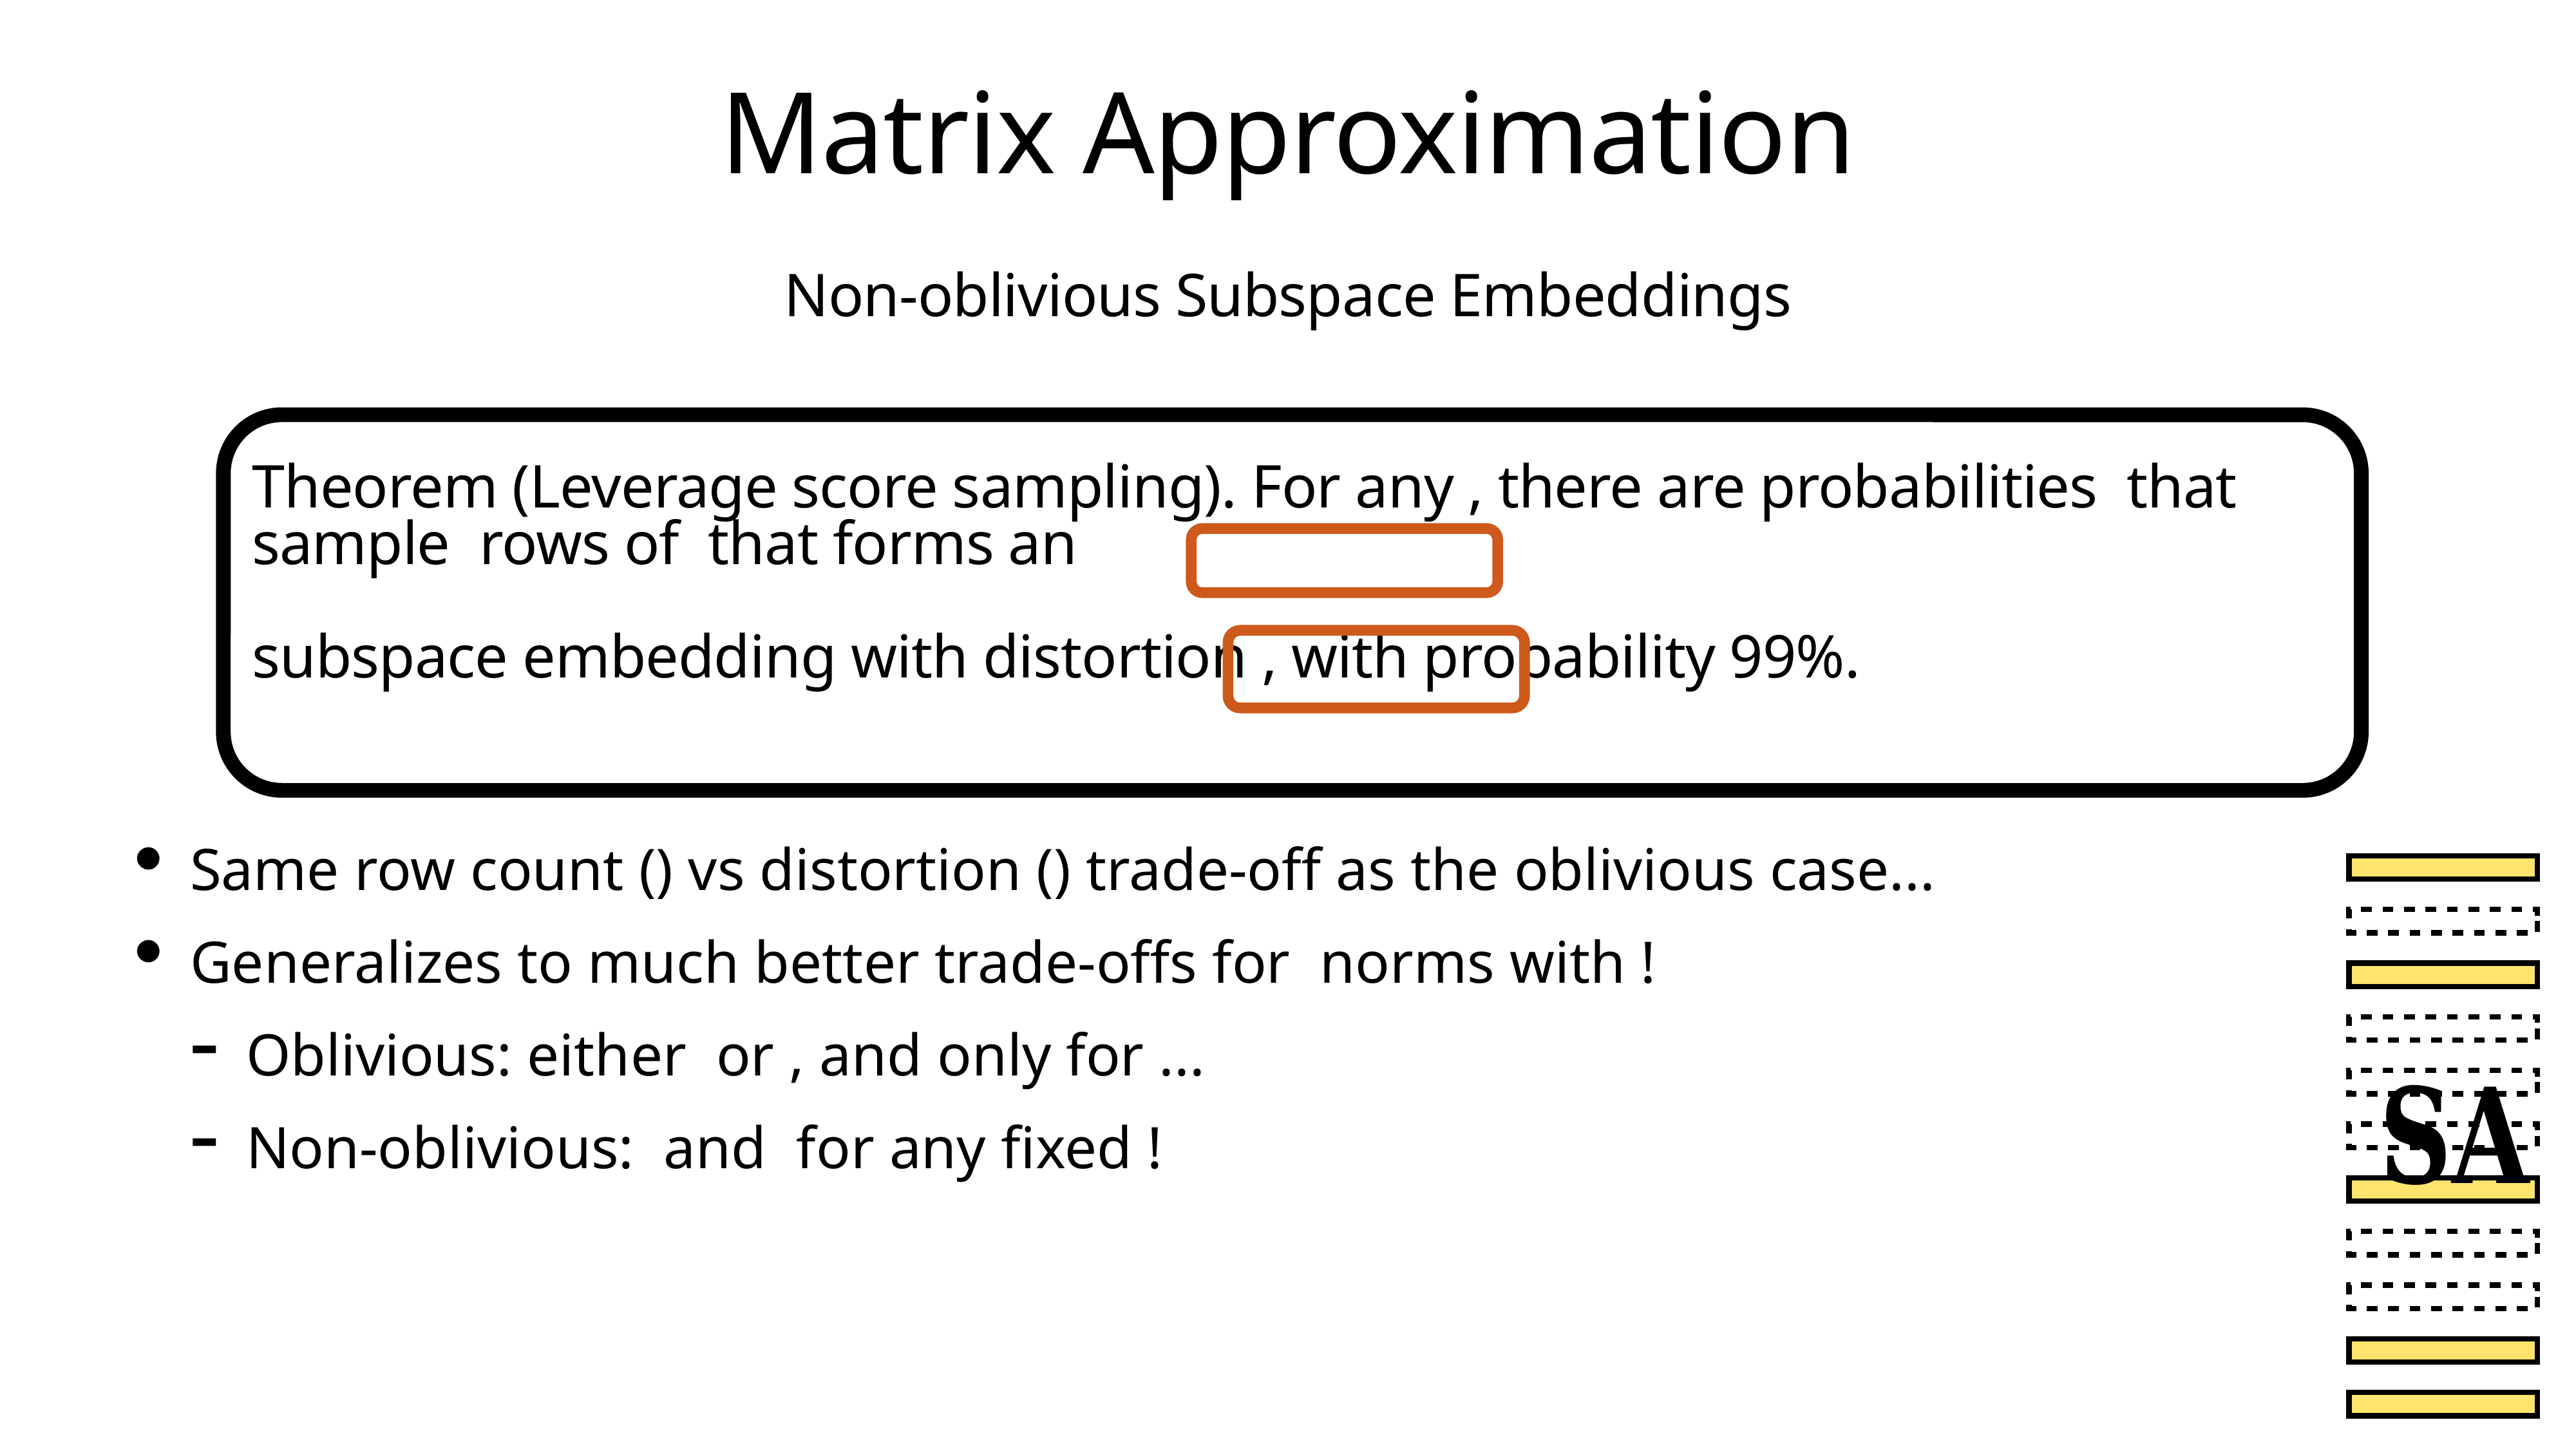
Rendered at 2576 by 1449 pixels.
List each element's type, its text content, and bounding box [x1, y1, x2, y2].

text_box [1227, 630, 1525, 708]
text_box [1191, 528, 1498, 593]
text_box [2349, 855, 2538, 1416]
list Non-oblivious Subspace Embeddings [128, 251, 2448, 341]
title Matrix Approximation [128, 81, 2448, 251]
text_box [223, 414, 2362, 791]
